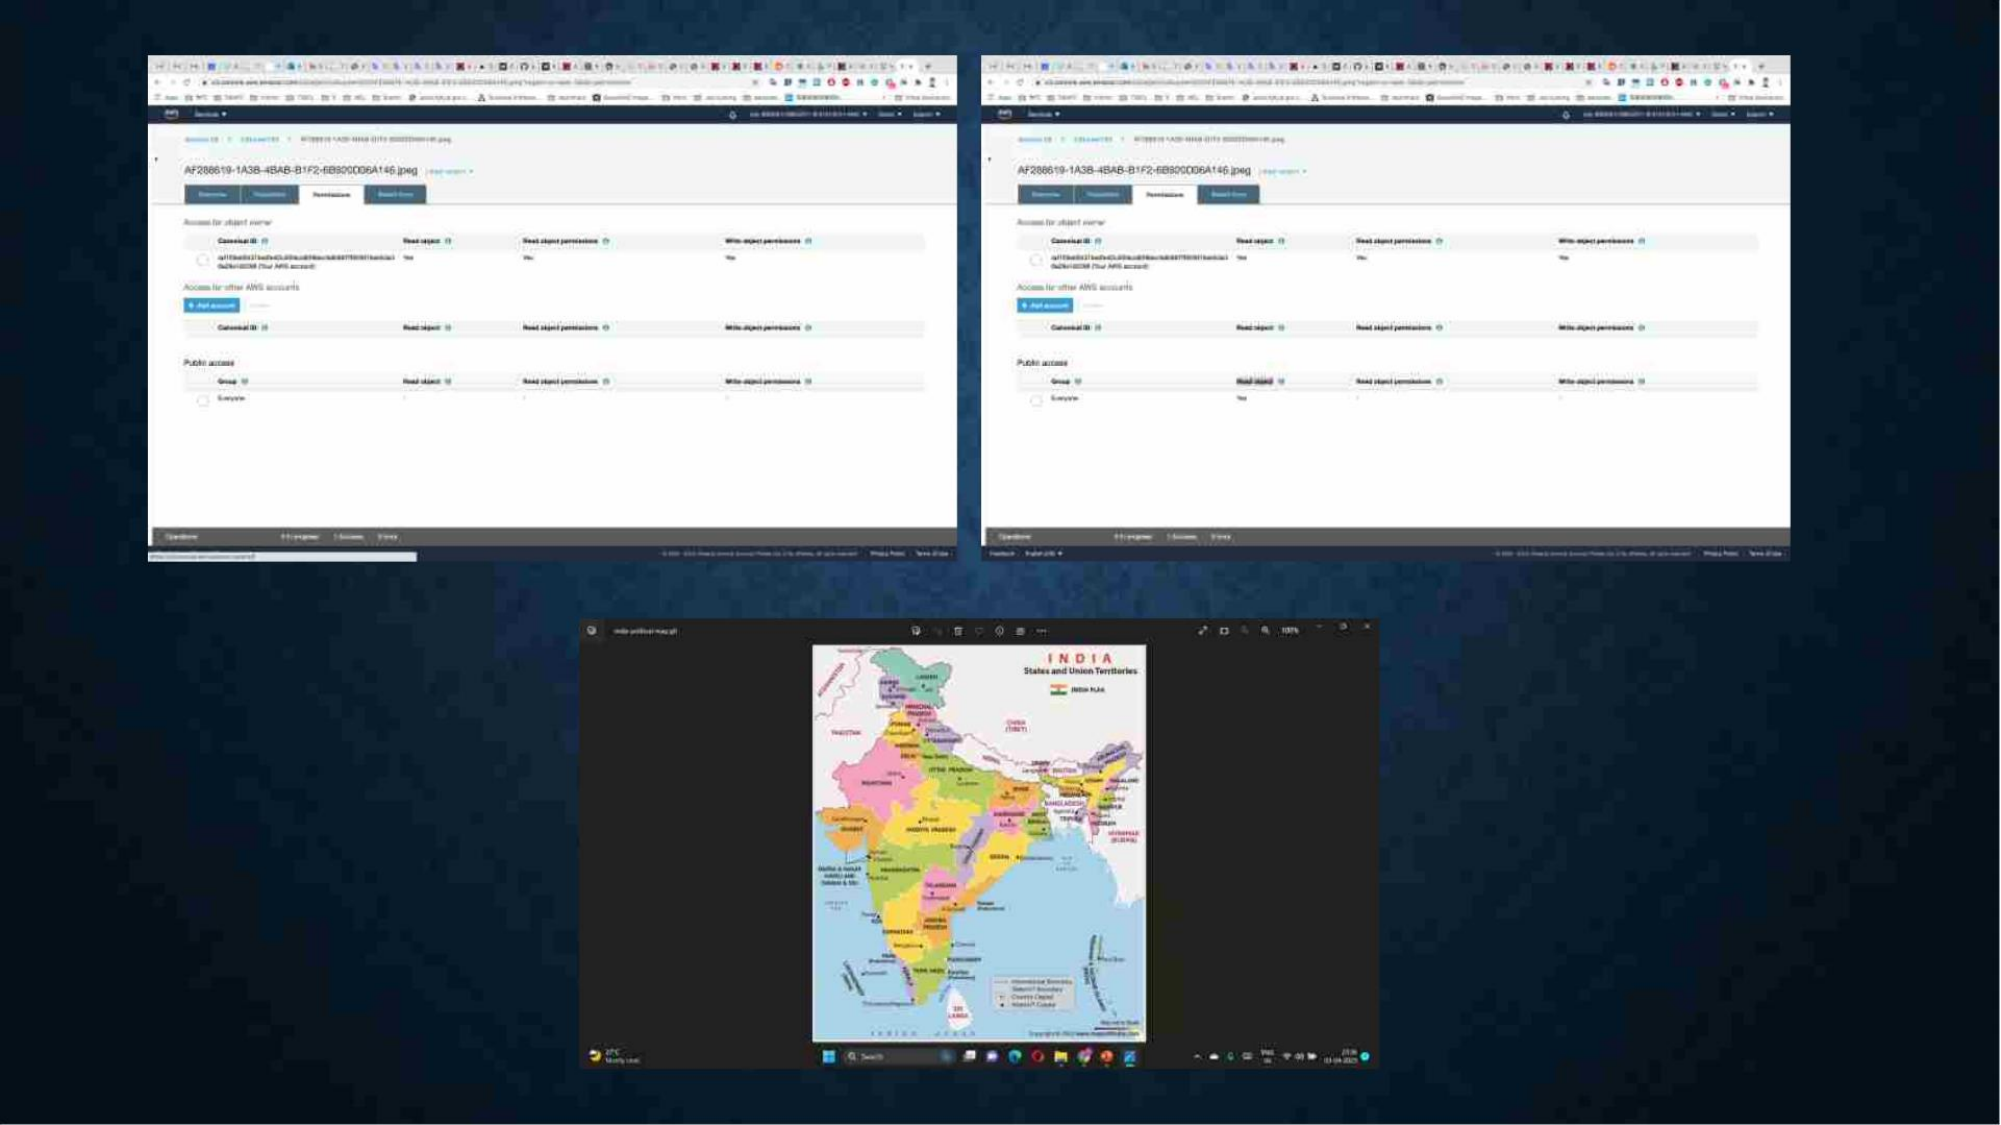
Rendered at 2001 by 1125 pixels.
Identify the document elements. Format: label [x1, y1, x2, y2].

text_box [0, 0, 2000, 1125]
